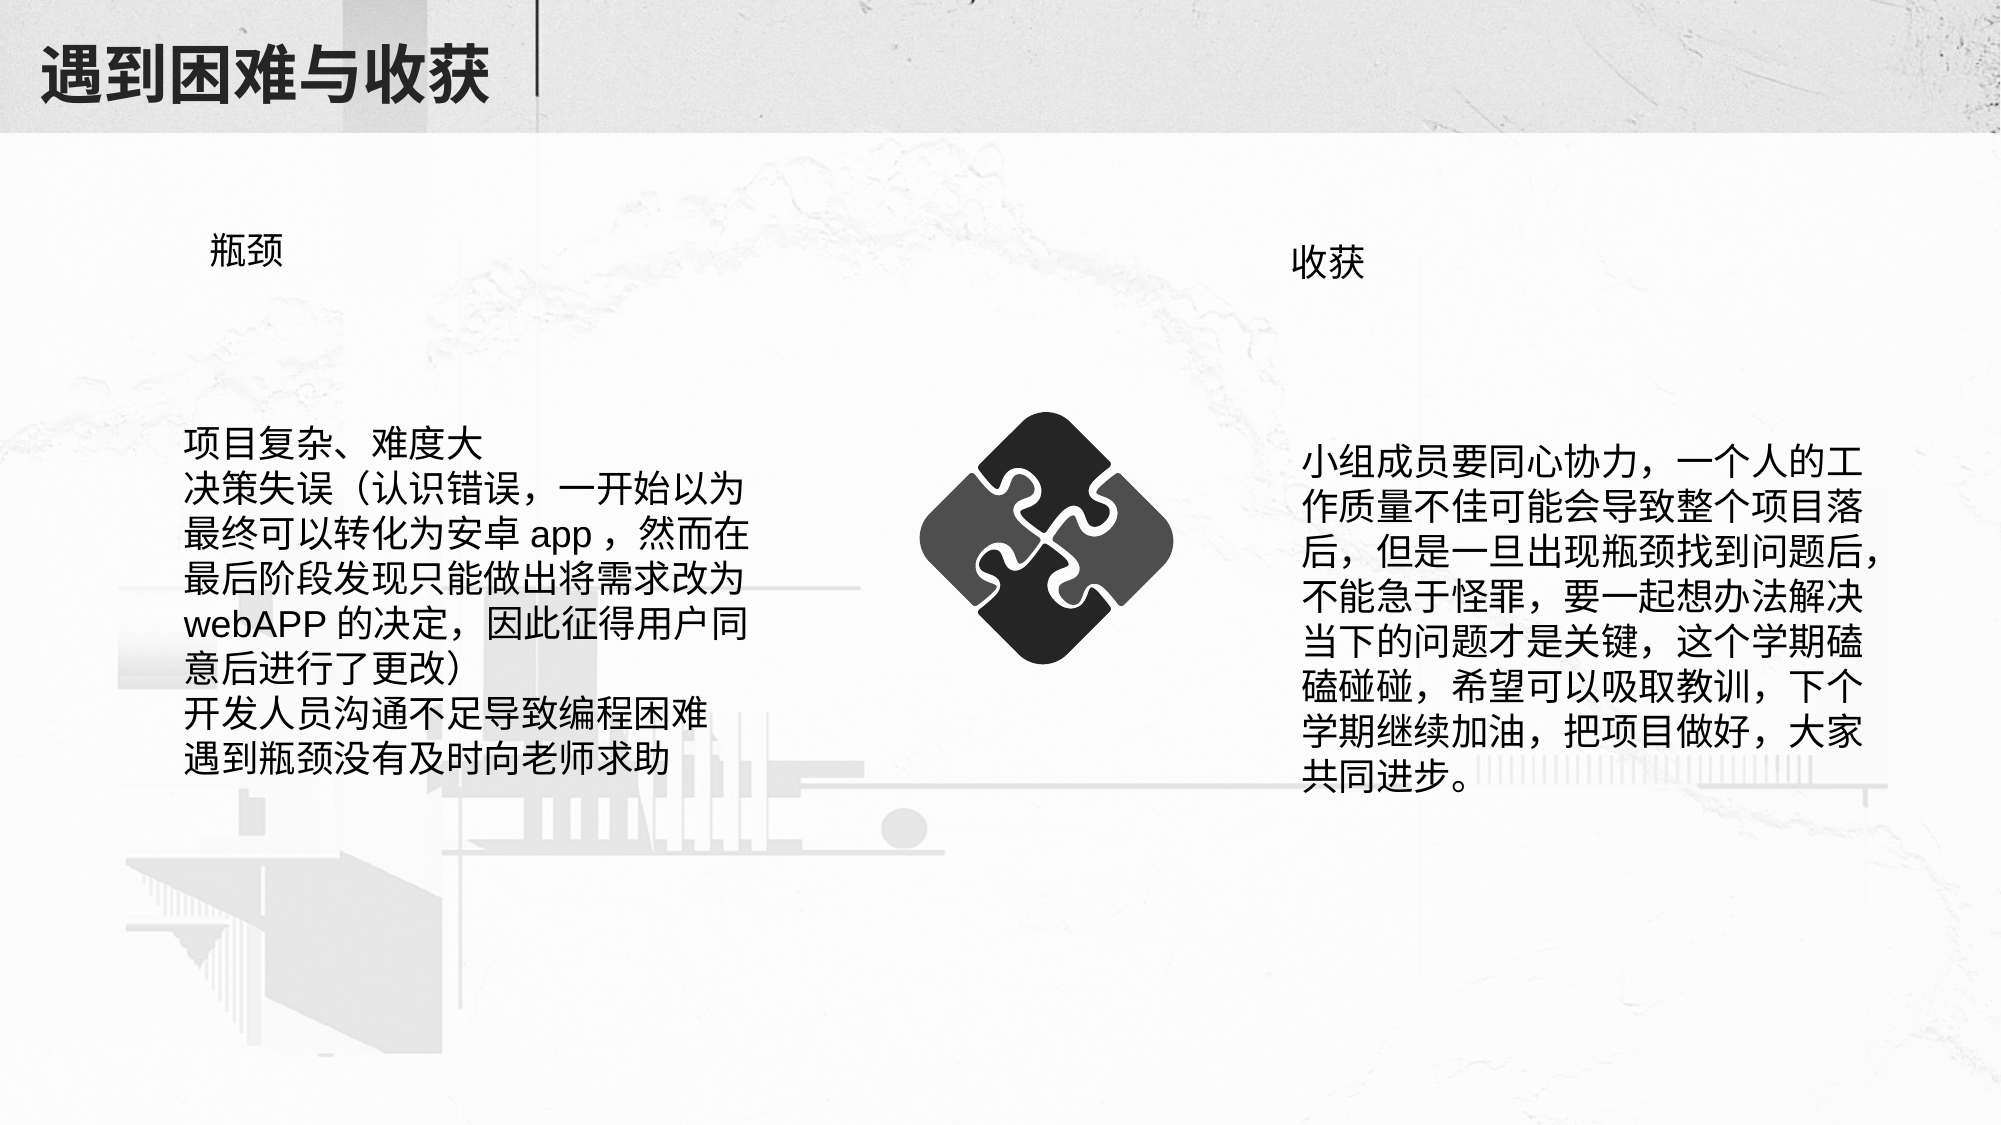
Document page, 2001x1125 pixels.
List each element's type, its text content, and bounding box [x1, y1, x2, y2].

text_box [978, 543, 1111, 665]
text_box 小组成员要同心协力，一个人的工作质量不佳可能会导致整个项目落后，但是一旦出现瓶颈找到问题后，不能急于怪罪，要一起想办法解决当下的问题才是关键，这个学期磕磕碰碰，希望可以吸取教训，下个学期继续加油，把项目做好，大家共同进步。 [1286, 430, 1904, 806]
picture [0, 0, 2001, 1125]
text_box [1052, 473, 1174, 606]
text_box [919, 473, 1041, 606]
text_box 瓶颈 [194, 219, 470, 280]
title 遇到困难与收获 [24, 35, 1750, 121]
text_box [978, 412, 1111, 533]
text_box 收获 [1275, 231, 1473, 292]
text_box 项目复杂、难度大 决策失误（认识错误，一开始以为最终可以转化为安卓app，然而在最后阶段发现只能做出将需求改为webAPP的决定，因此征得用户同意后进行了更改） 开发人员沟通不足导致编程困难 遇到瓶颈没有及时向老师求助 [169, 412, 782, 787]
